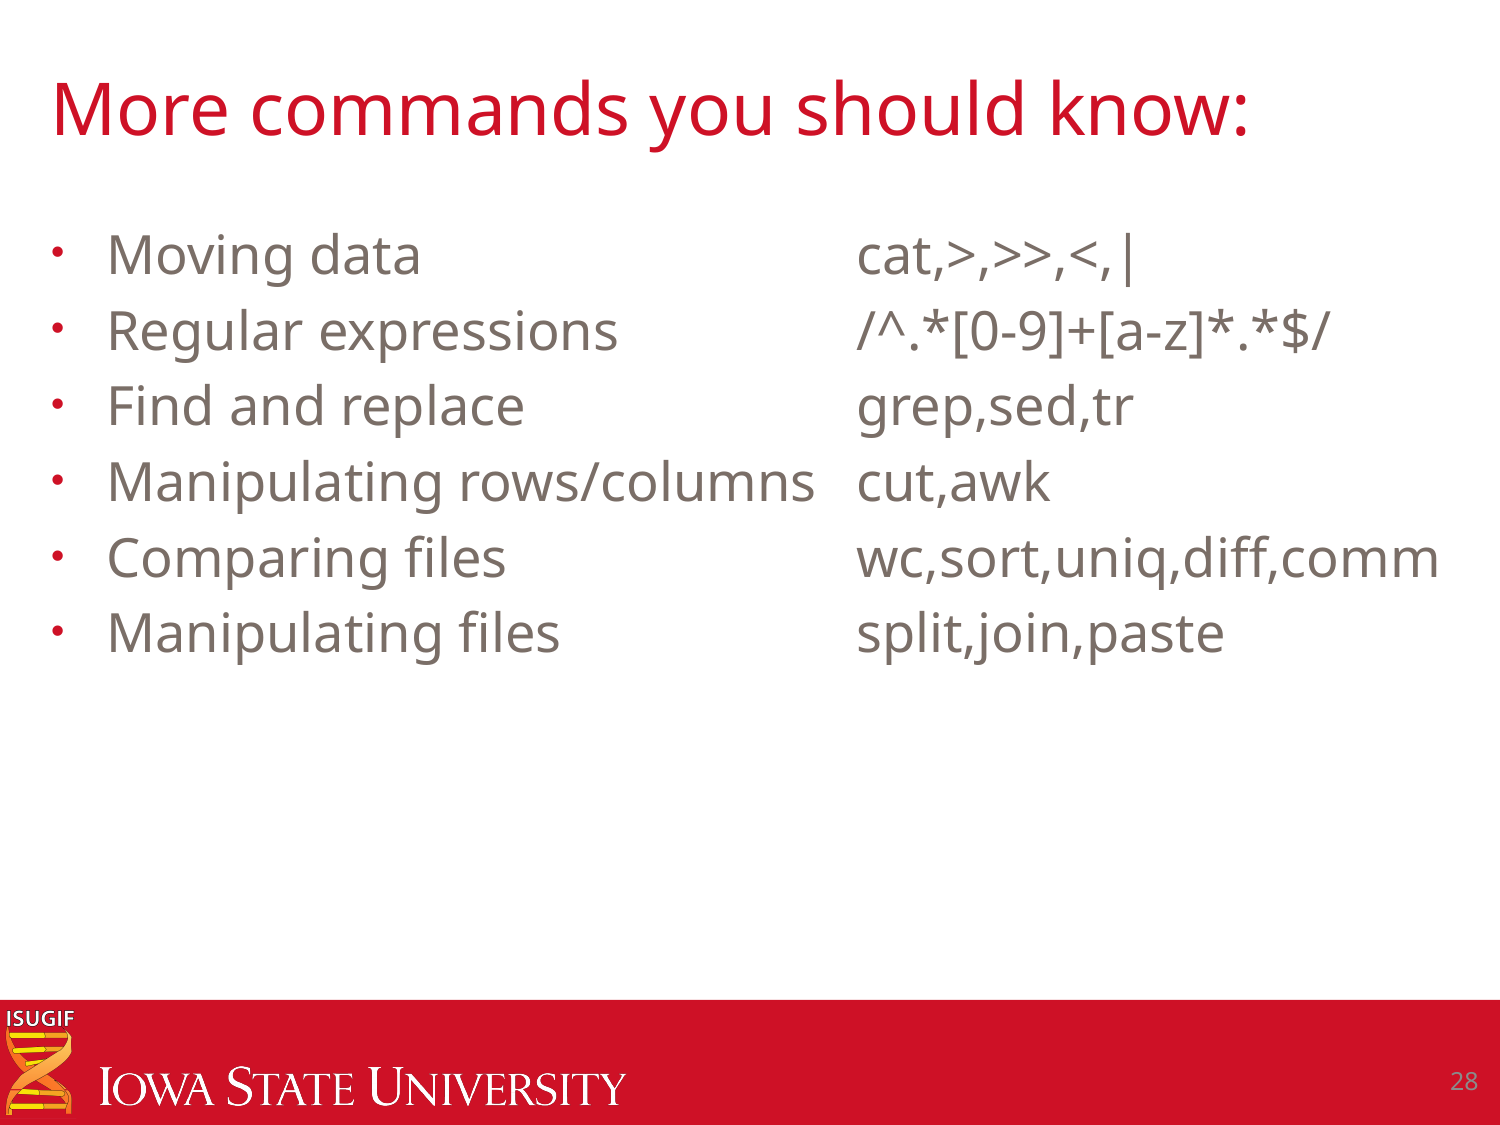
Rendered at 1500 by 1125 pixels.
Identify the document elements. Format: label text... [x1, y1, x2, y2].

list Moving data cat,>,>>,<,| Regular expressions /^.*[0-9]+[a-z]*.*$/ Find and replace grep,sed,tr Manipulating rows/columns cut,awk Comparing files wc,sort,uniq,diff,comm Manipulating files split,join,paste [34, 212, 1476, 976]
picture [0, 1006, 77, 1119]
picture [99, 1066, 627, 1110]
title More commands you should know: [34, 12, 1311, 201]
